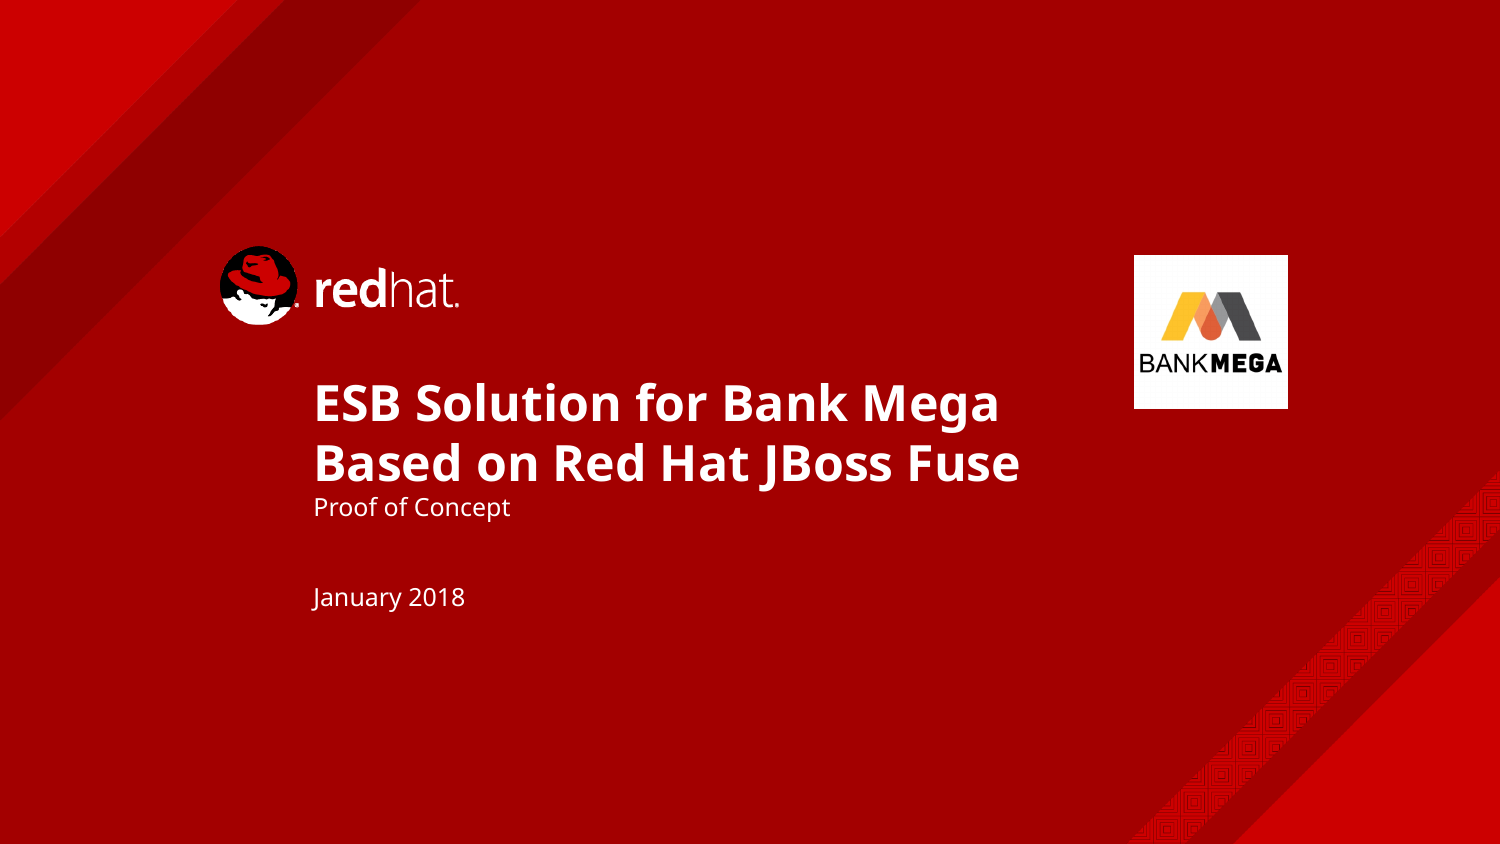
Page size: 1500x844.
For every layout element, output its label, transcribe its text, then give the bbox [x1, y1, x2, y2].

picture [0, 0, 1500, 844]
title ESB Solution for Bank Mega Based on Red Hat JBoss Fuse Proof of Concept January 2018 [298, 356, 1354, 710]
